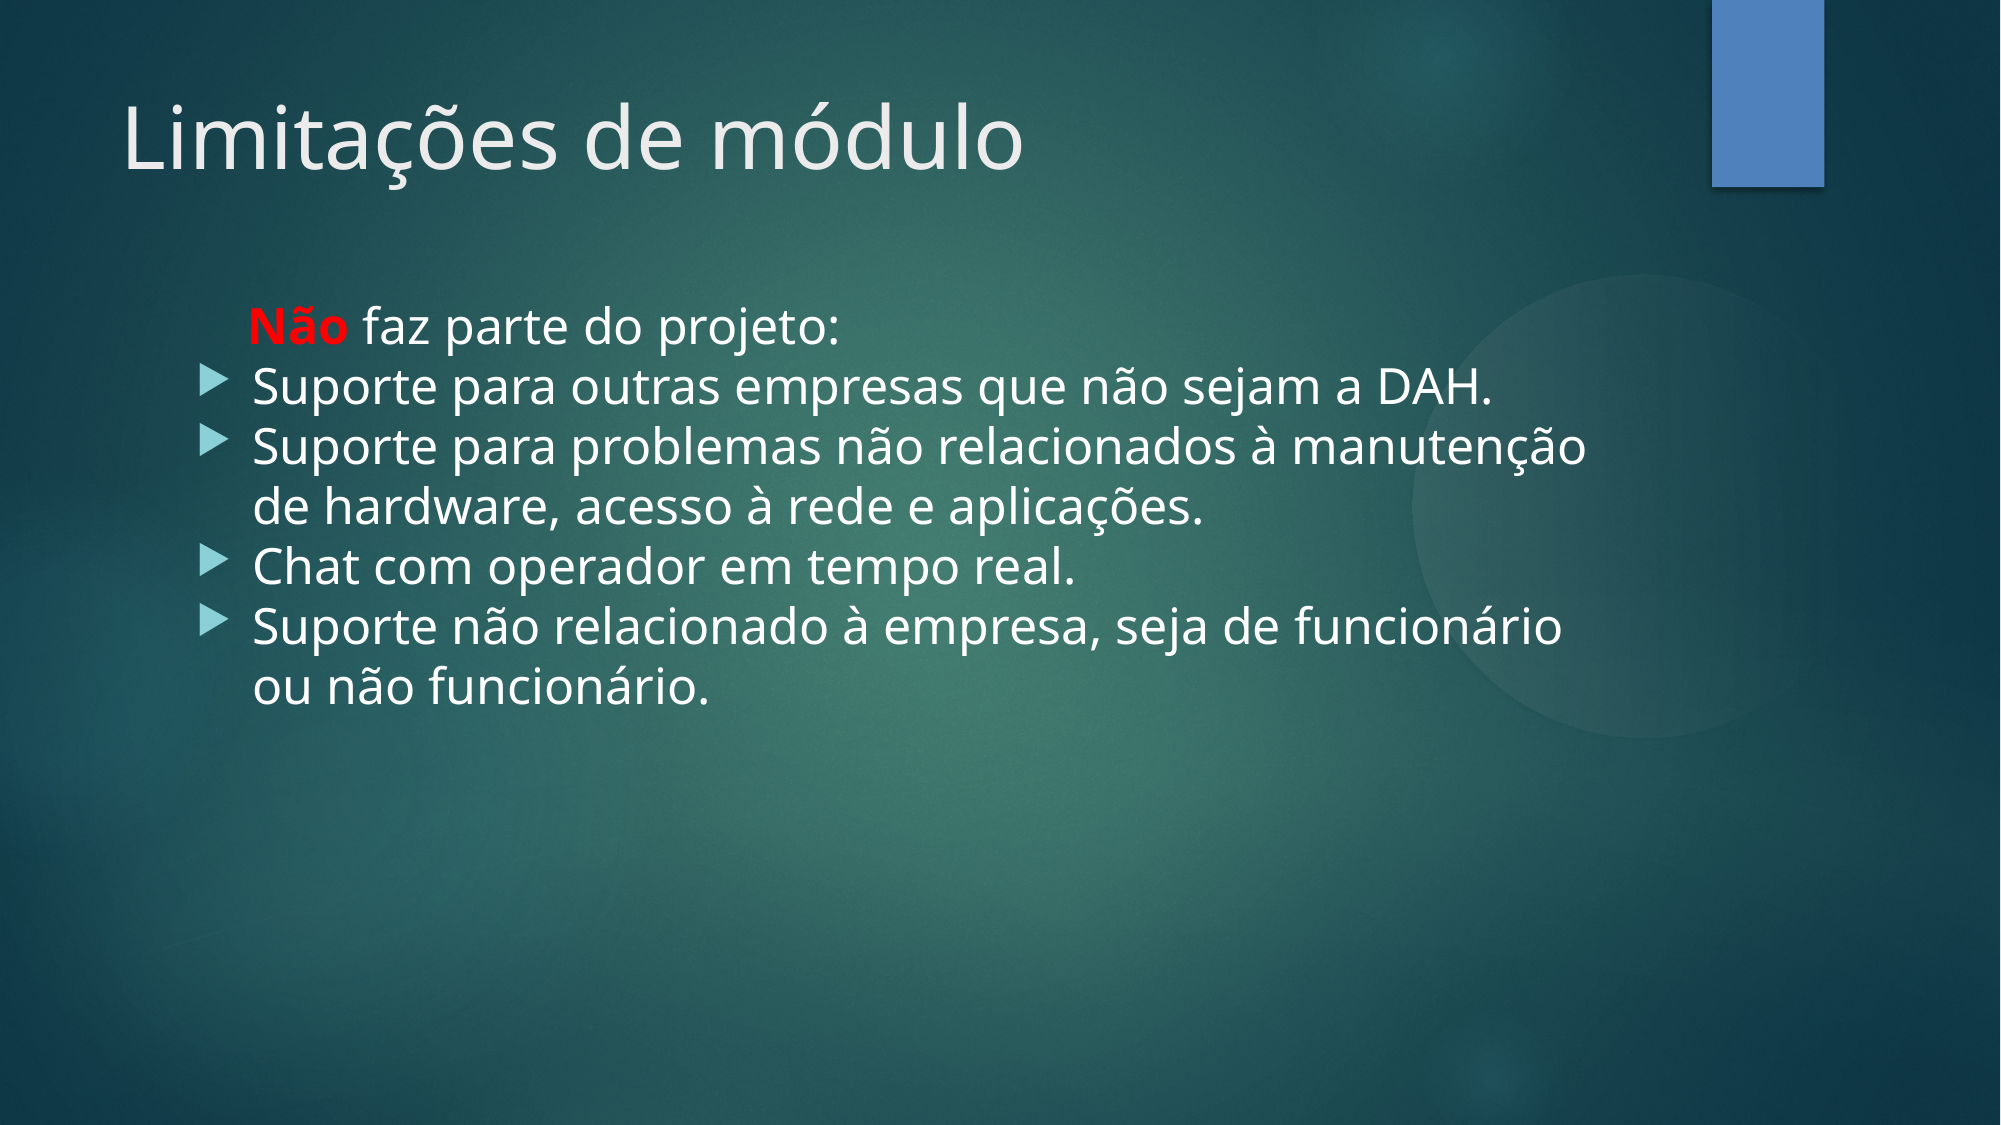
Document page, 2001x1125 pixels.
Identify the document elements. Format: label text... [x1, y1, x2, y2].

text_box Não faz parte do projeto: Suporte para outras empresas que não sejam a DAH. Suporte para problemas não relacionados à manutenção de hardware, acesso à rede e aplicações. Chat com operador em tempo real. Suporte não relacionado à empresa, seja de funcionário ou não funcionário. [181, 287, 1649, 1025]
text_box Limitações de módulo [106, 74, 1649, 304]
picture [0, 0, 2001, 1125]
